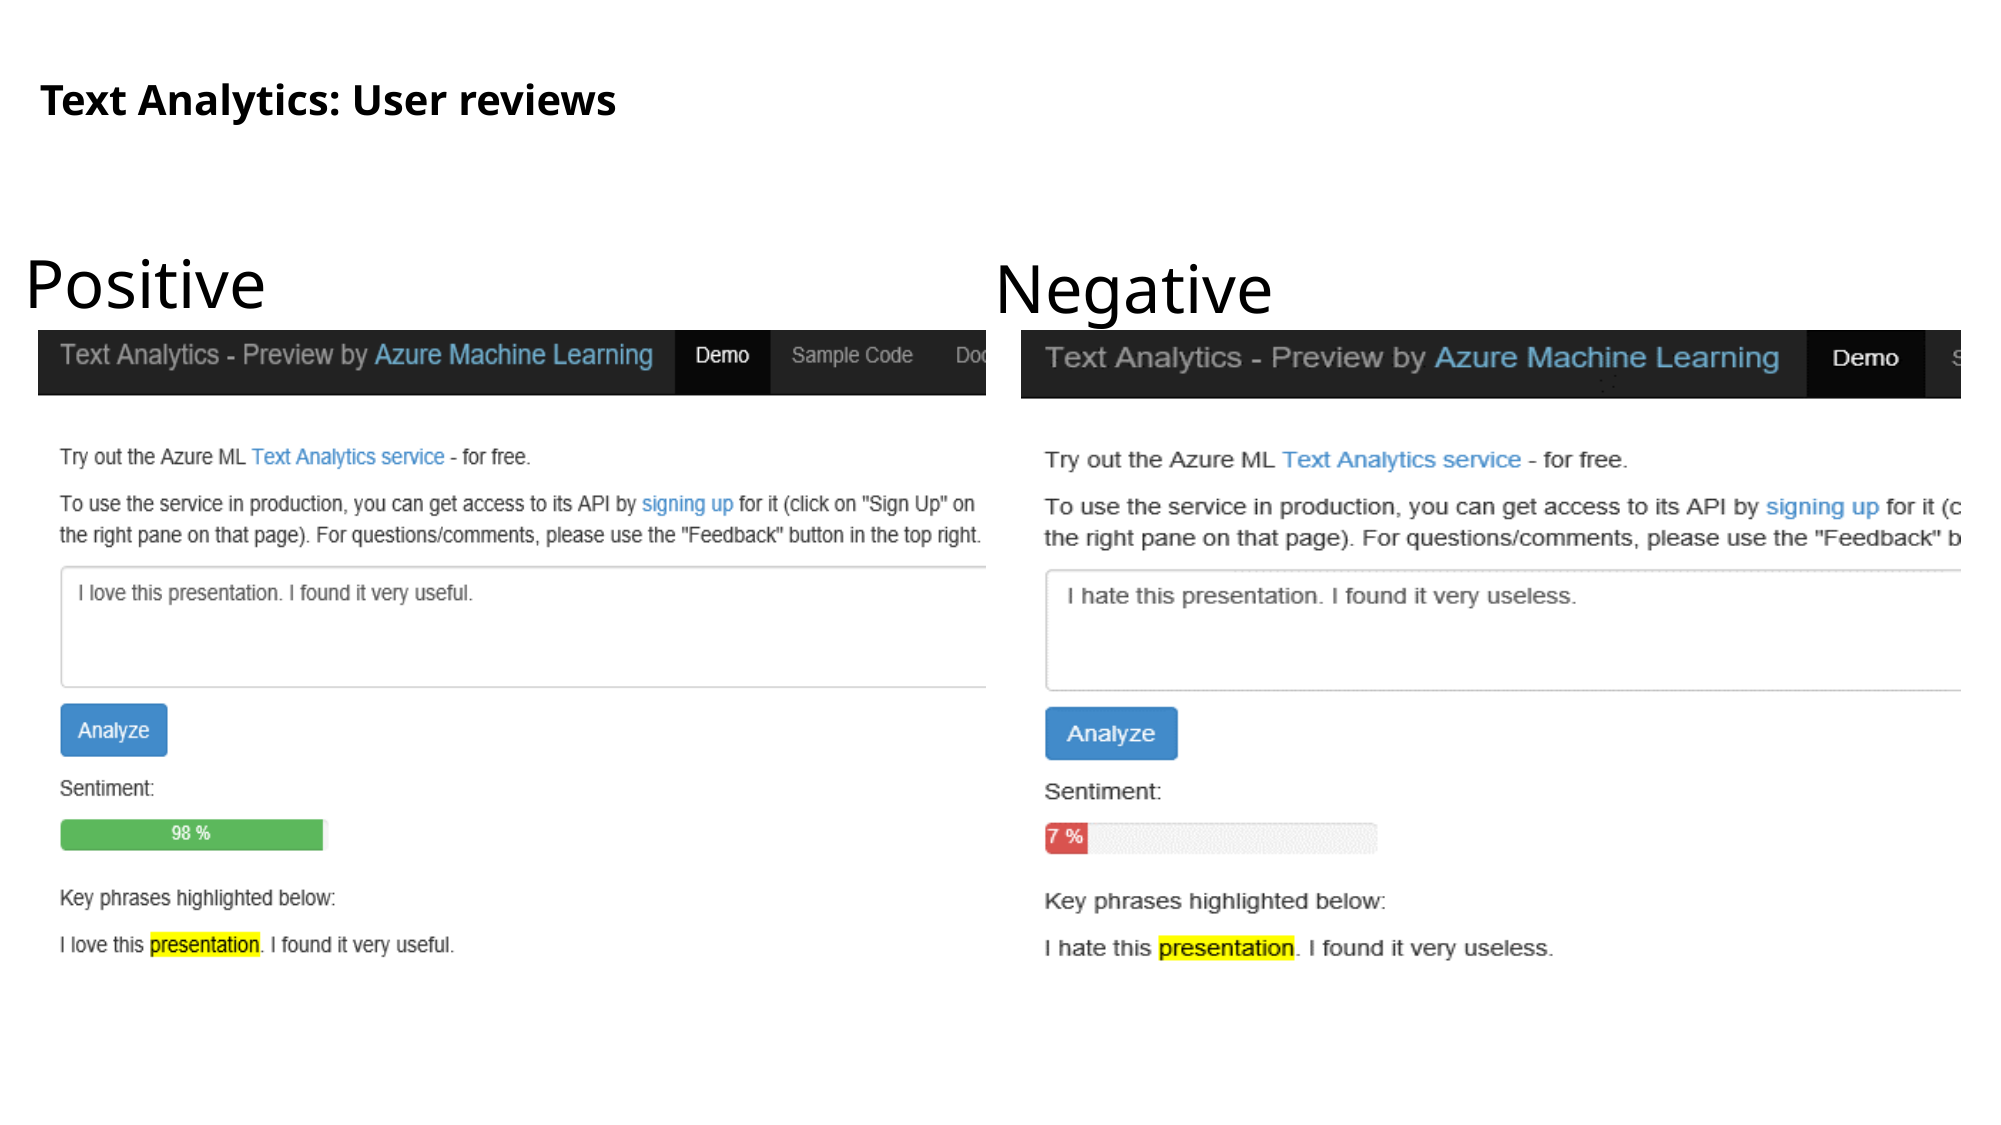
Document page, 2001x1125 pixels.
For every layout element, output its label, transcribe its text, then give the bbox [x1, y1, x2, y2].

text_box Negative [979, 238, 1290, 334]
text_box Positive [9, 234, 283, 330]
title Text Analytics: User reviews [24, 28, 1975, 169]
picture [1021, 330, 1961, 967]
picture [38, 330, 986, 965]
